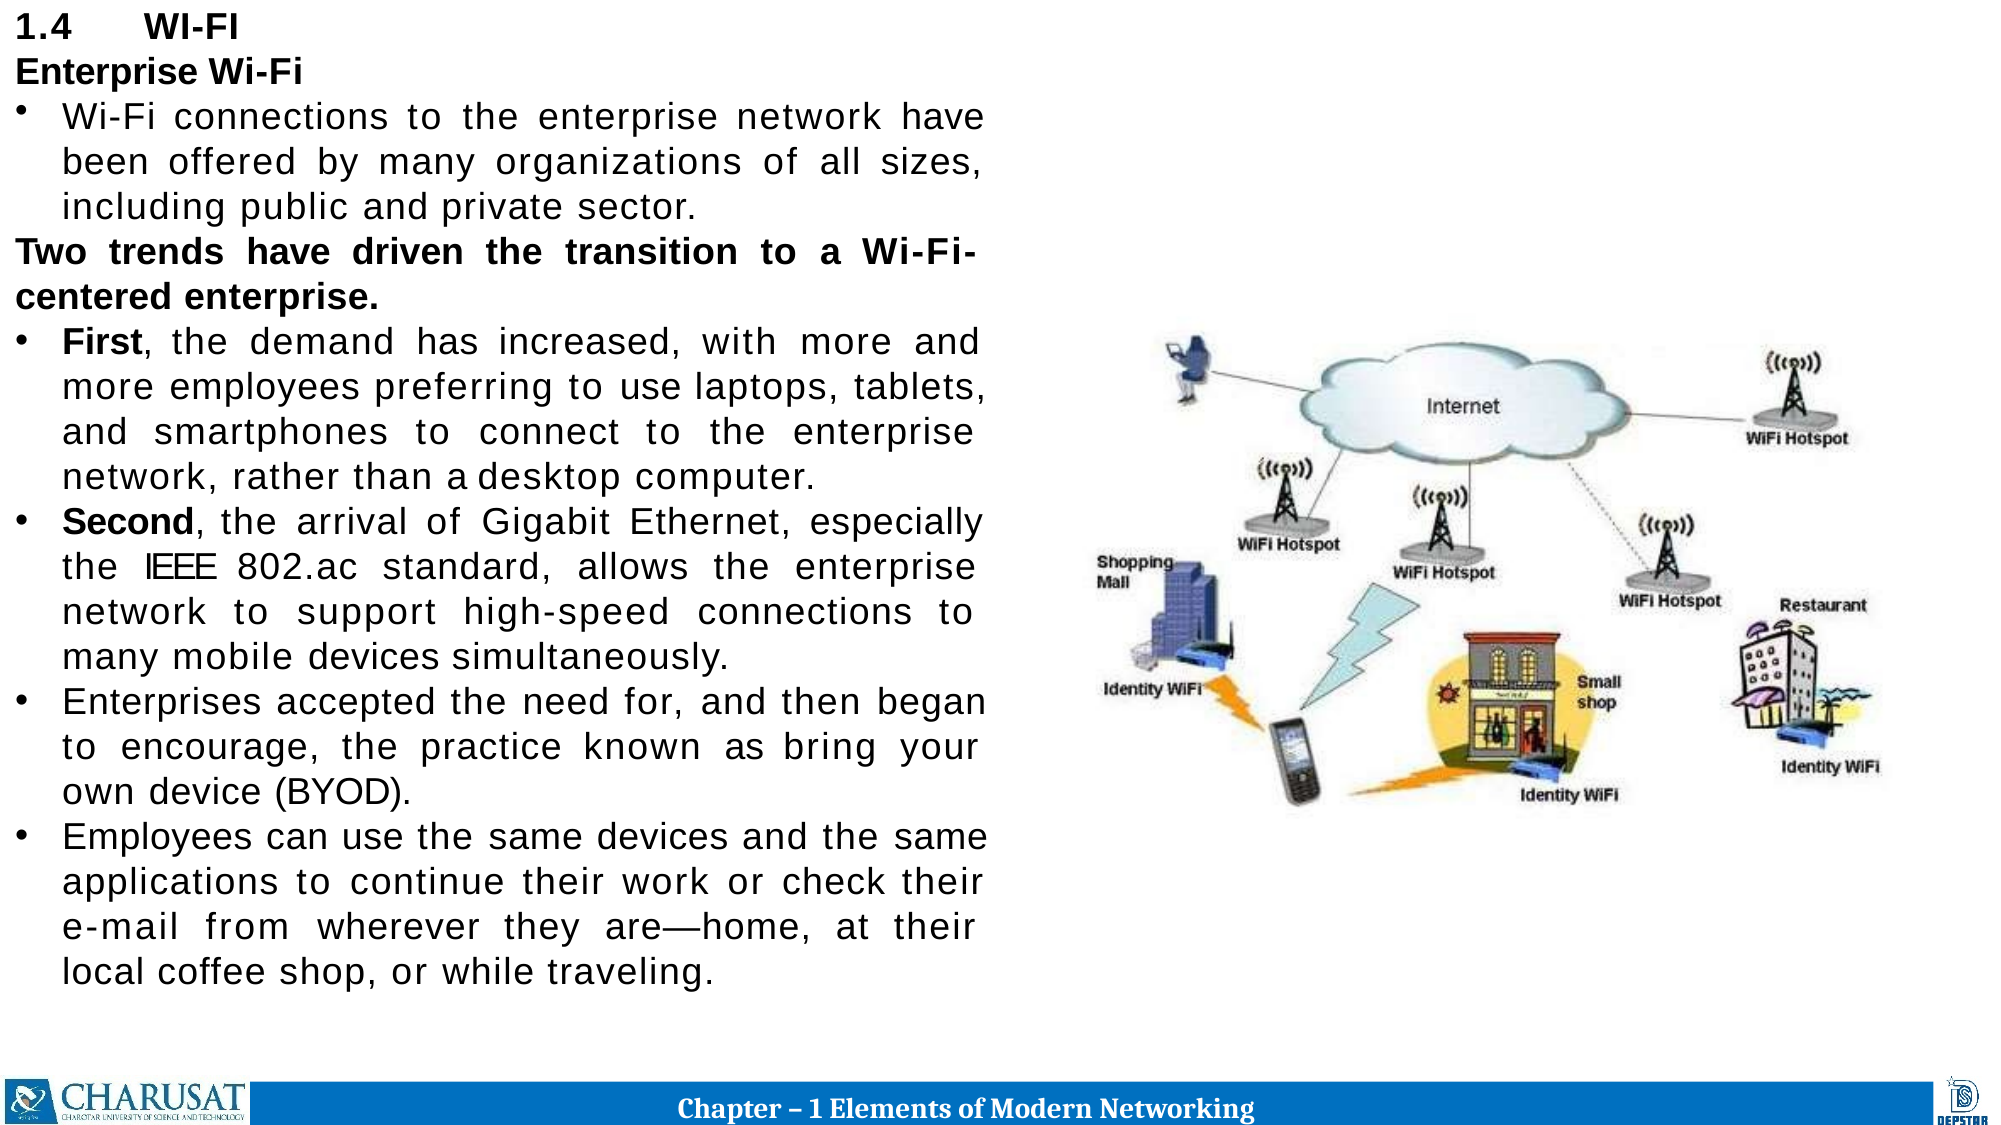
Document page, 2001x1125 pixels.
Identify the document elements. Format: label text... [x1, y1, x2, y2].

picture [0, 1075, 250, 1125]
picture [1937, 1075, 1989, 1125]
footer Chapter – 1 Elements of Modern Networking [255, 1081, 1932, 1125]
text_box [1015, 290, 1964, 851]
text_box 1.4 WI-FI Enterprise Wi-Fi Wi-Fi connections to the enterprise network have been offered by many organizations of all sizes, including public and private sector. Two trends have driven the transition to a Wi-Fi- centered enterprise. First, the demand has increased, with more and more employees preferring to use laptops, tablets, and smartphones to connect to the enterprise network, rather than a desktop computer. Second, the arrival of Gigabit Ethernet, especially the IEEE 802.ac standard, allows the enterprise network to support high-speed connections to many mobile devices simultaneously. Enterprises accepted the need for, and then began to encourage, the practice known as bring your own device (BYOD). Employees can use the same devices and the same applications to continue their work or check their e-mail from wherever they are—home, at their local coffee shop, or while traveling. [12, 0, 1003, 993]
